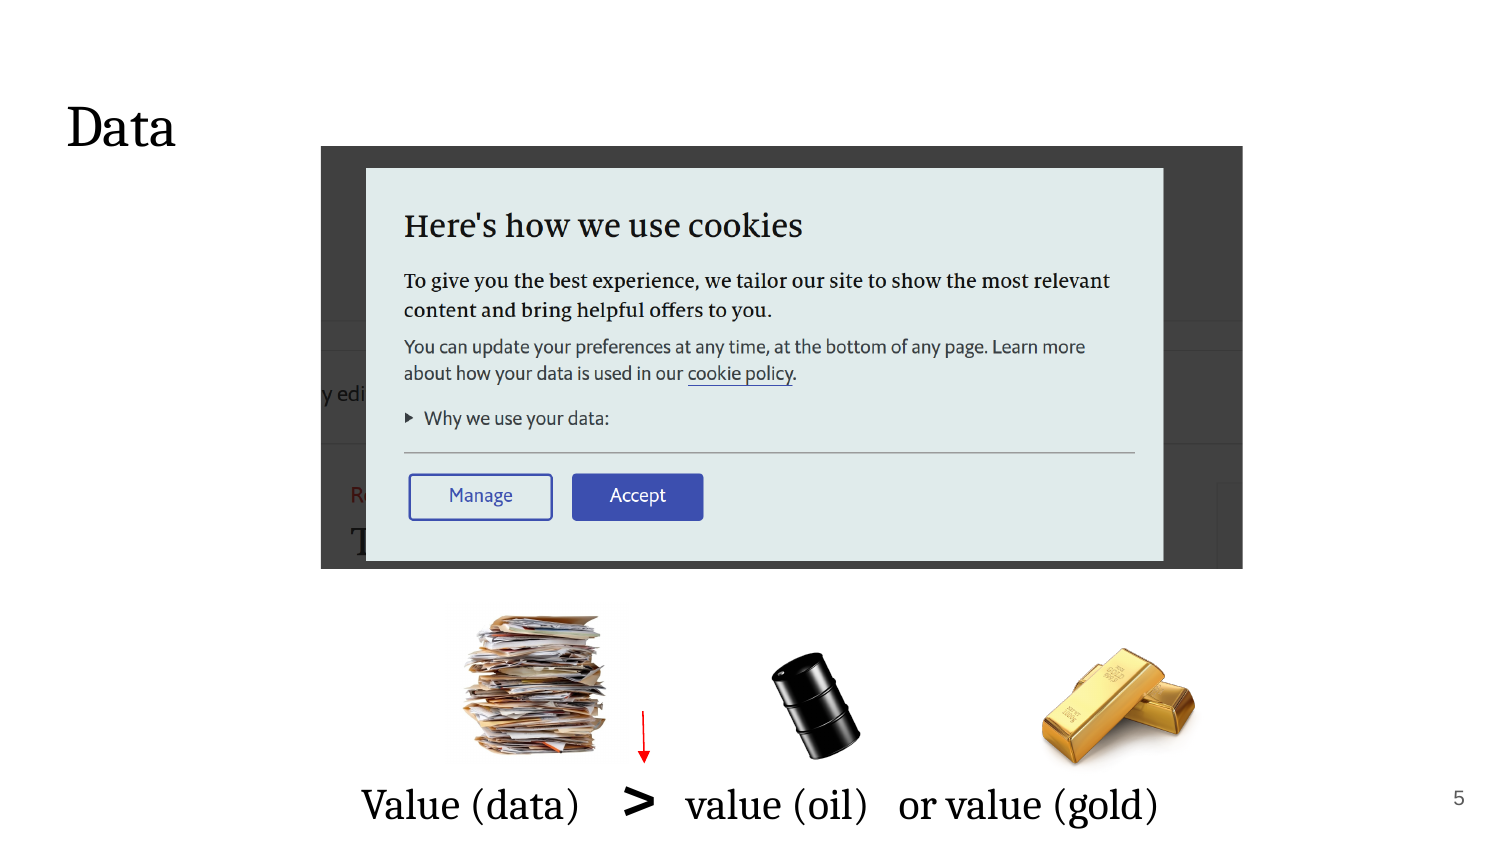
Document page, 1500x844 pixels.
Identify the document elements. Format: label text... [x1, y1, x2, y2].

picture [320, 146, 1243, 570]
title Data [51, 72, 1449, 167]
picture [1013, 628, 1219, 783]
slide_number ‹#› [1389, 764, 1480, 830]
picture [740, 629, 892, 782]
text_box Value (data) > value (oil) or value (gold) [346, 742, 1268, 844]
picture [445, 602, 629, 764]
